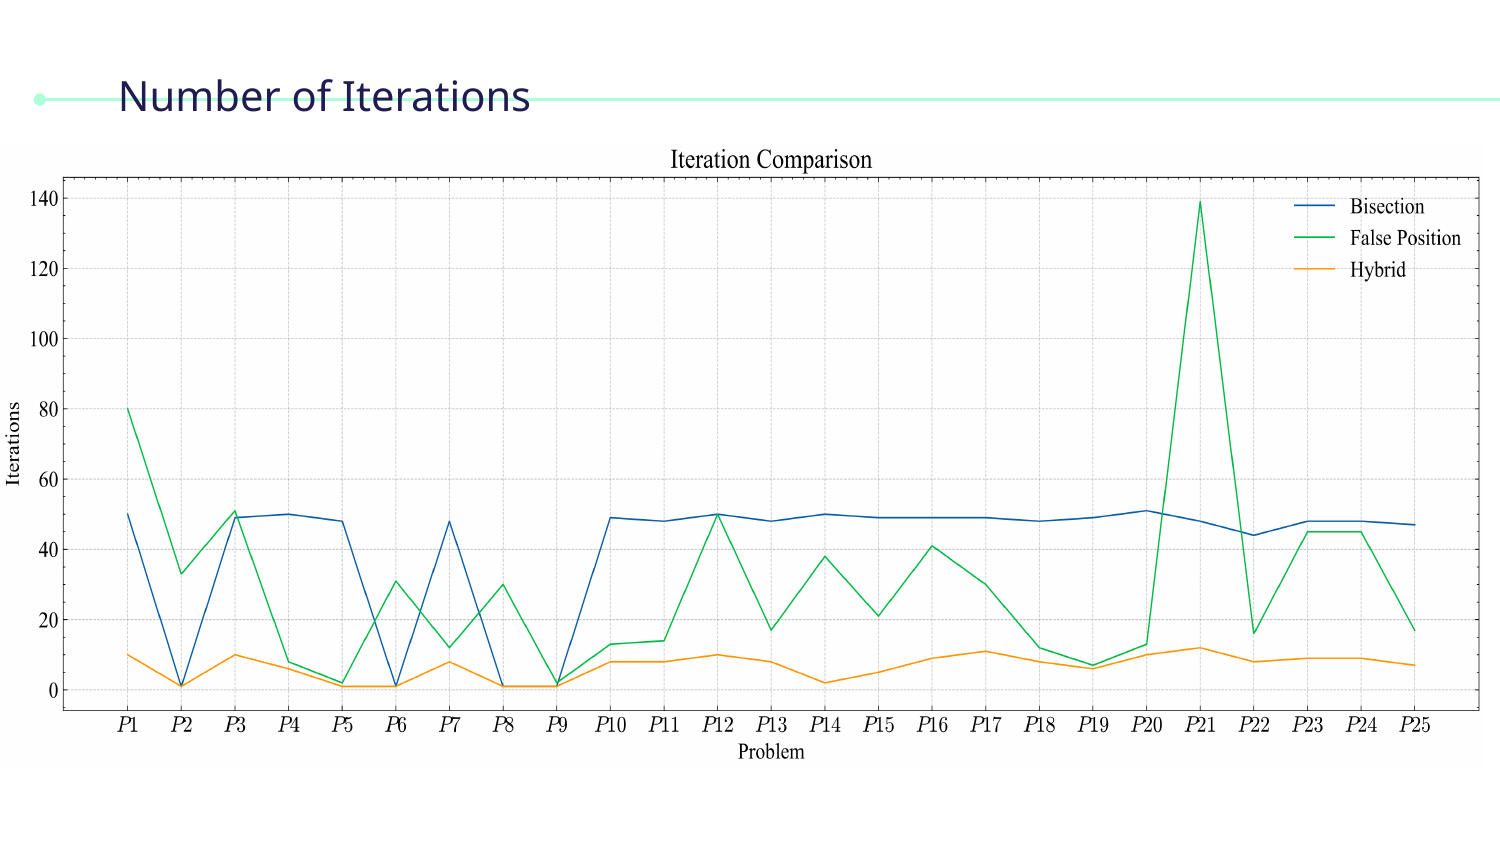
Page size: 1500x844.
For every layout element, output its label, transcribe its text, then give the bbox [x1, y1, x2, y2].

picture [0, 143, 1484, 770]
title Number of Iterations [102, 54, 1101, 142]
